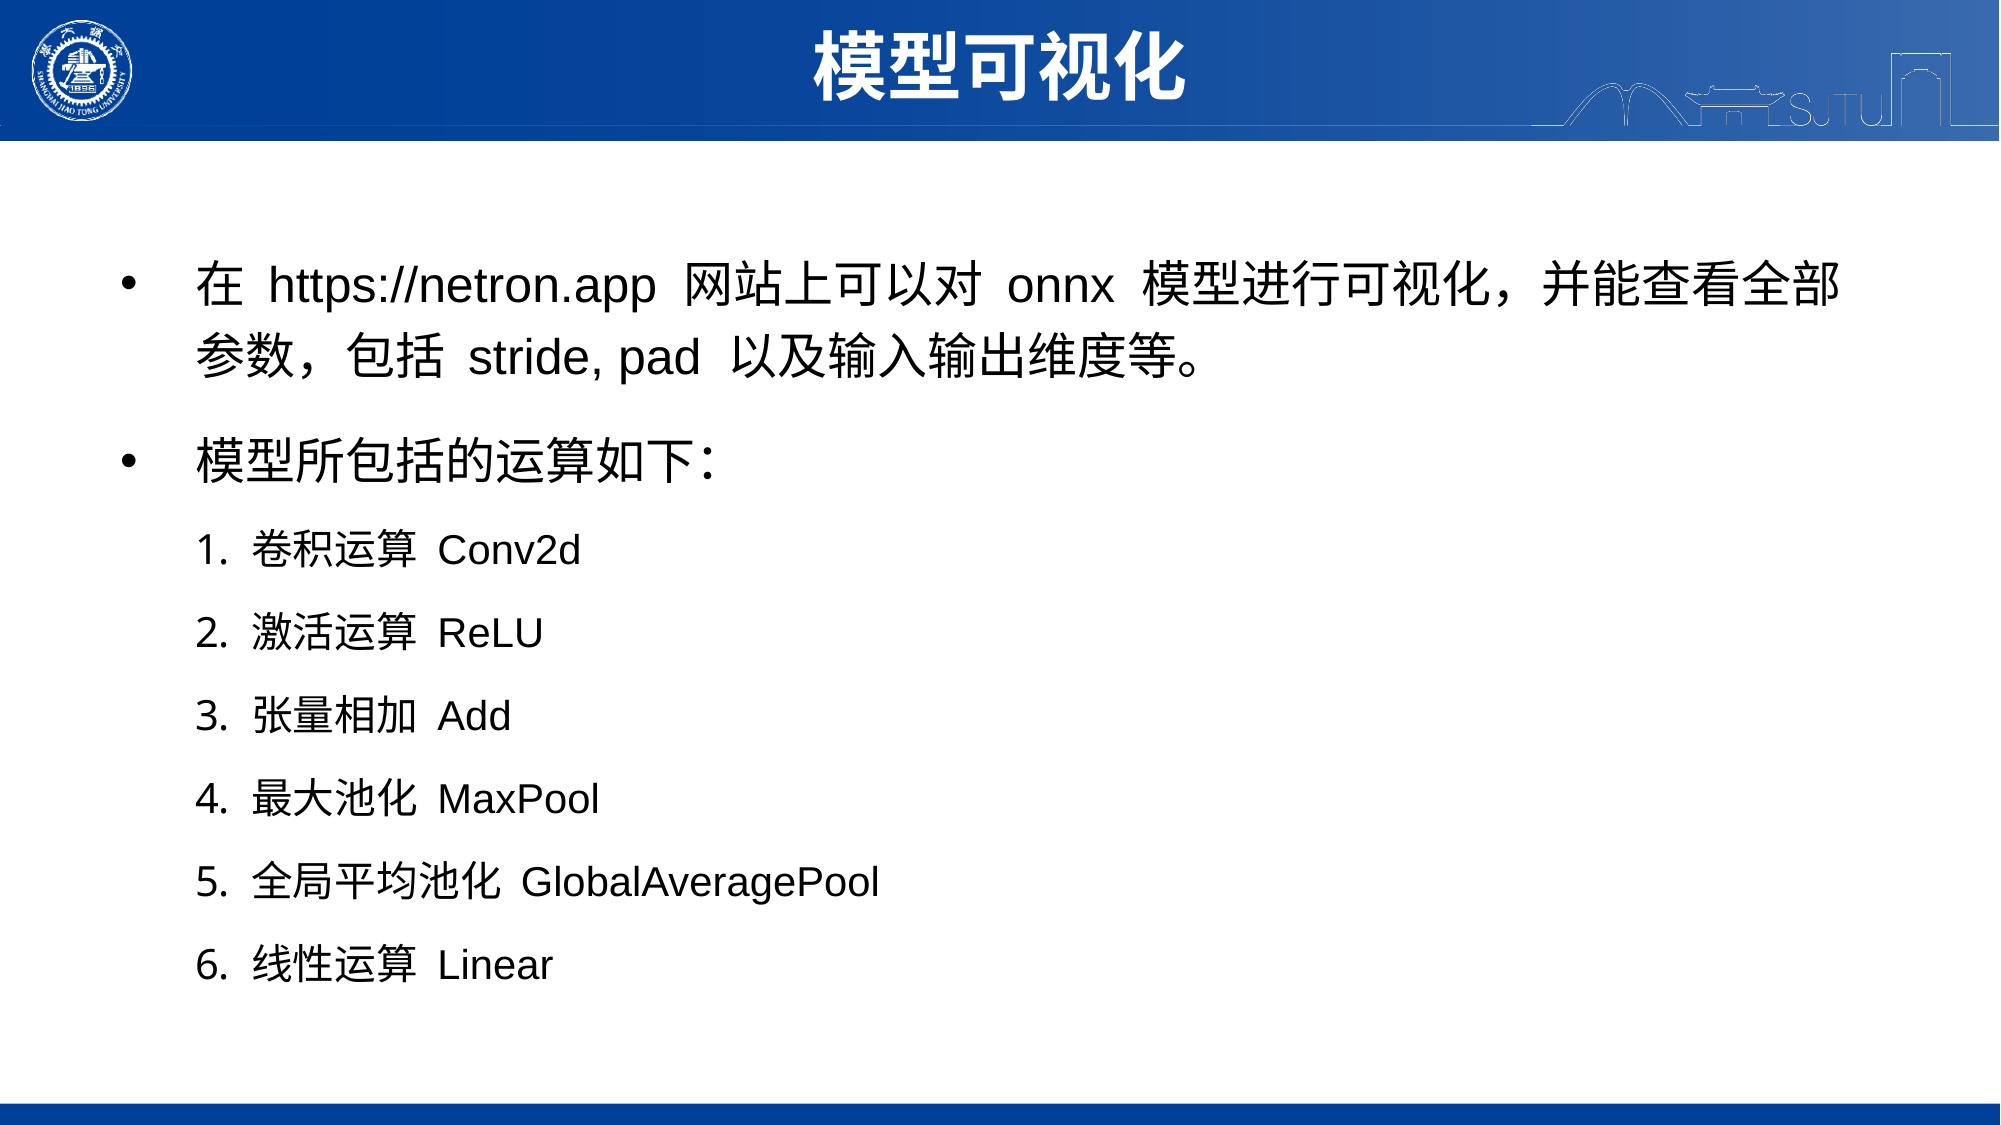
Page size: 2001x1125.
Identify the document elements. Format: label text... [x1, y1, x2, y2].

list 在 https://netron.app 网站上可以对 onnx 模型进行可视化，并能查看全部参数，包括 stride, pad 以及输入输出维度等。 模型所包括的运算如下： 卷积运算 Conv2d 激活运算 ReLU 张量相加 Add 最大池化 MaxPool 全局平均池化 GlobalAveragePool 线性运算 Linear [104, 233, 1904, 1013]
list 模型可视化 [1, 0, 1999, 141]
